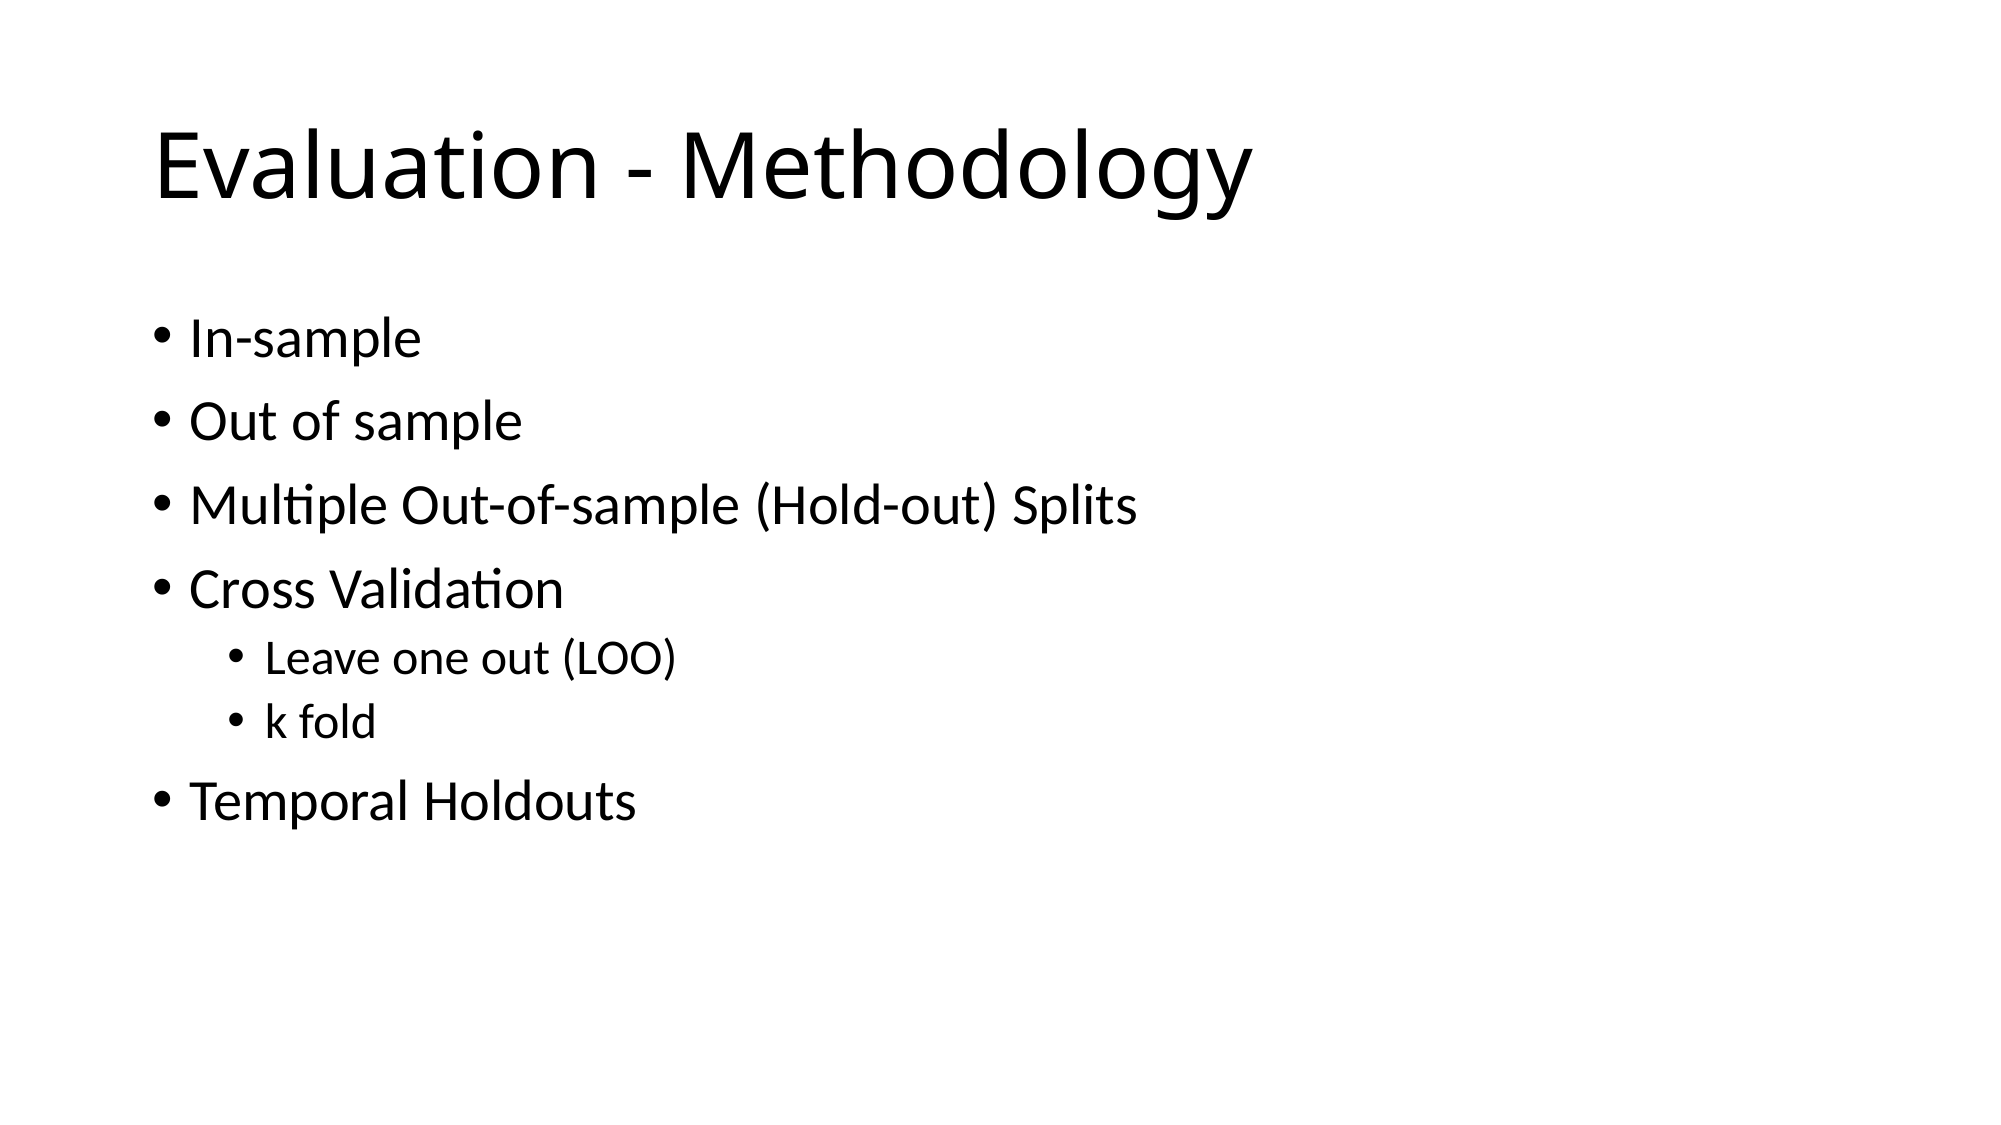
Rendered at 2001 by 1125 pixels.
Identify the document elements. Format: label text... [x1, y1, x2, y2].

title Evaluation - Methodology [137, 59, 1863, 278]
list In-sample Out of sample Multiple Out-of-sample (Hold-out) Splits Cross Validation Leave one out (LOO) k fold Temporal Holdouts [137, 299, 1863, 1014]
